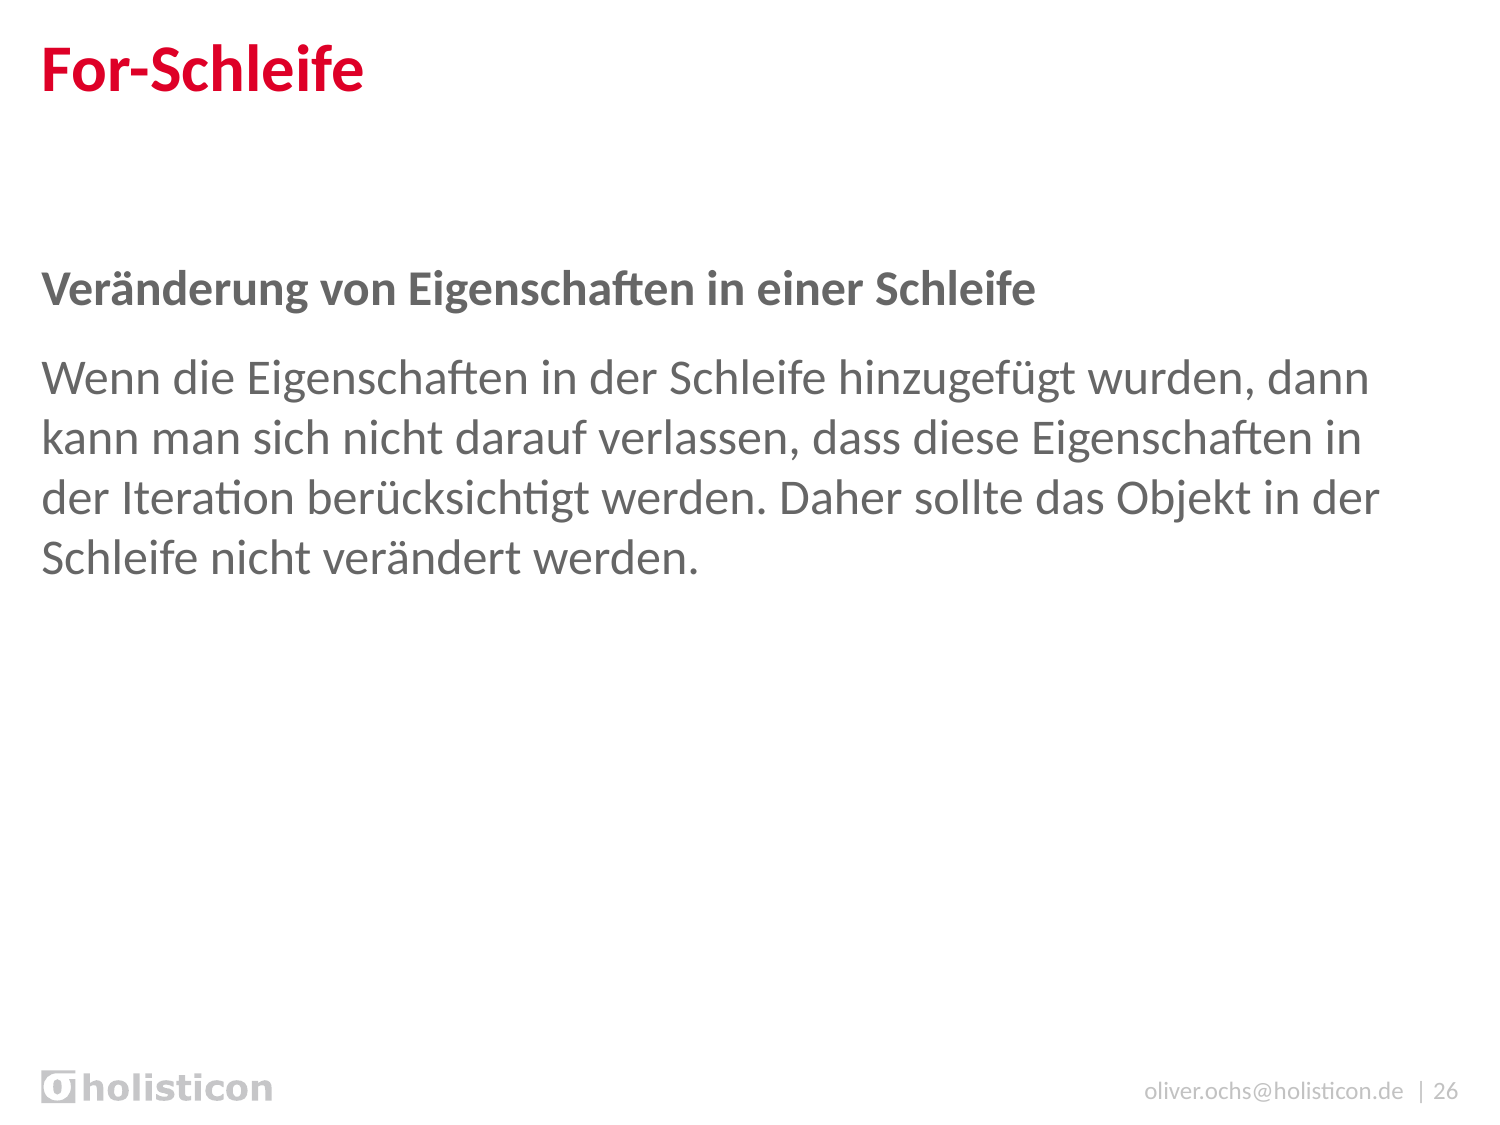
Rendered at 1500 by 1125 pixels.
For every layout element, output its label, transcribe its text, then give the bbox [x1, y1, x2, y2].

list Veränderung von Eigenschaften in einer Schleife Wenn die Eigenschaften in der Schleife hinzugefügt wurden, dann kann man sich nicht darauf verlassen, dass diese Eigenschaften in der Iteration berücksichtigt werden. Daher sollte das Objekt in der Schleife nicht verändert werden. [41, 255, 1436, 973]
title For-Schleife [41, 24, 1436, 188]
